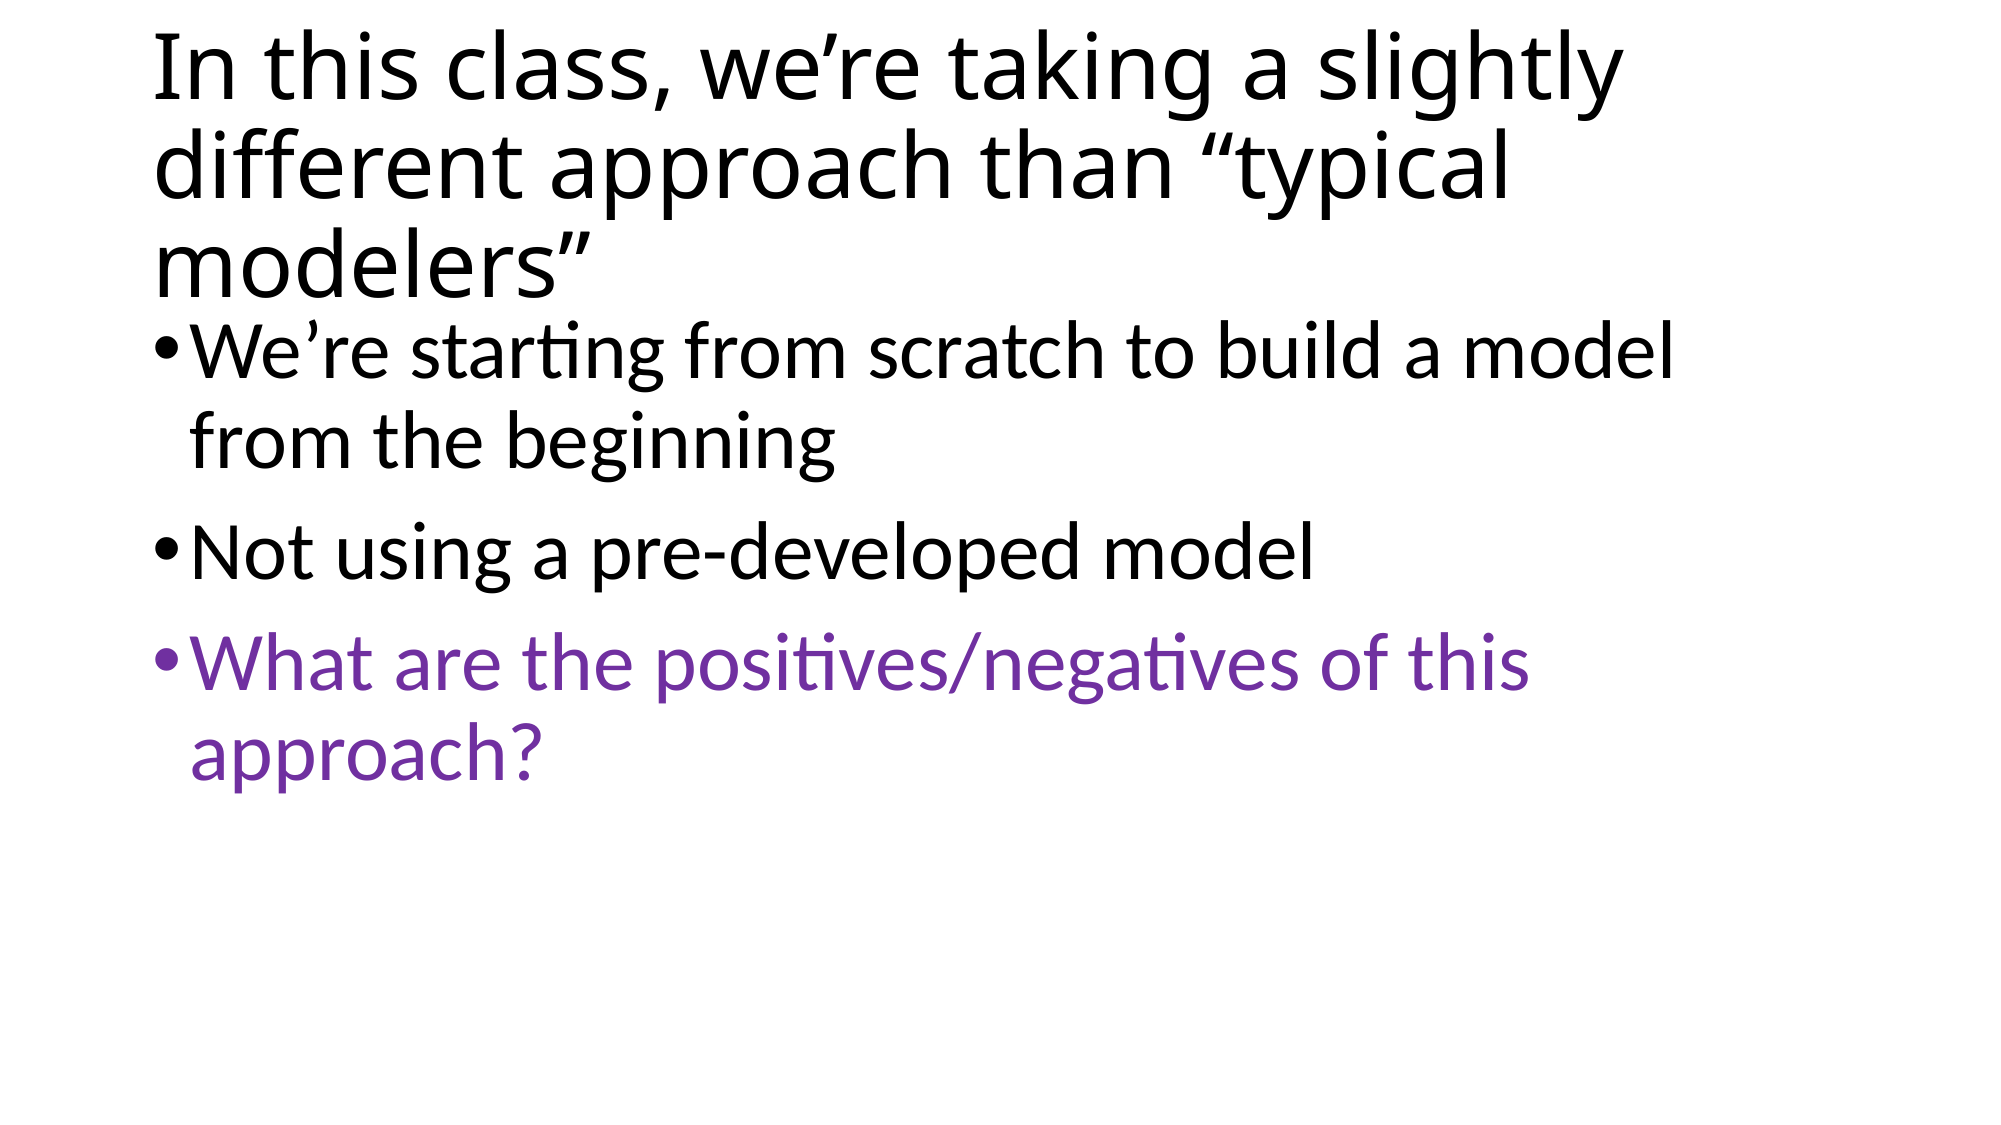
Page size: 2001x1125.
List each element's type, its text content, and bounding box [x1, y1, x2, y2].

list We’re starting from scratch to build a model from the beginning Not using a pre-developed model What are the positives/negatives of this approach? [137, 299, 1863, 1014]
title In this class, we’re taking a slightly different approach than “typical modelers” [137, 59, 1863, 278]
